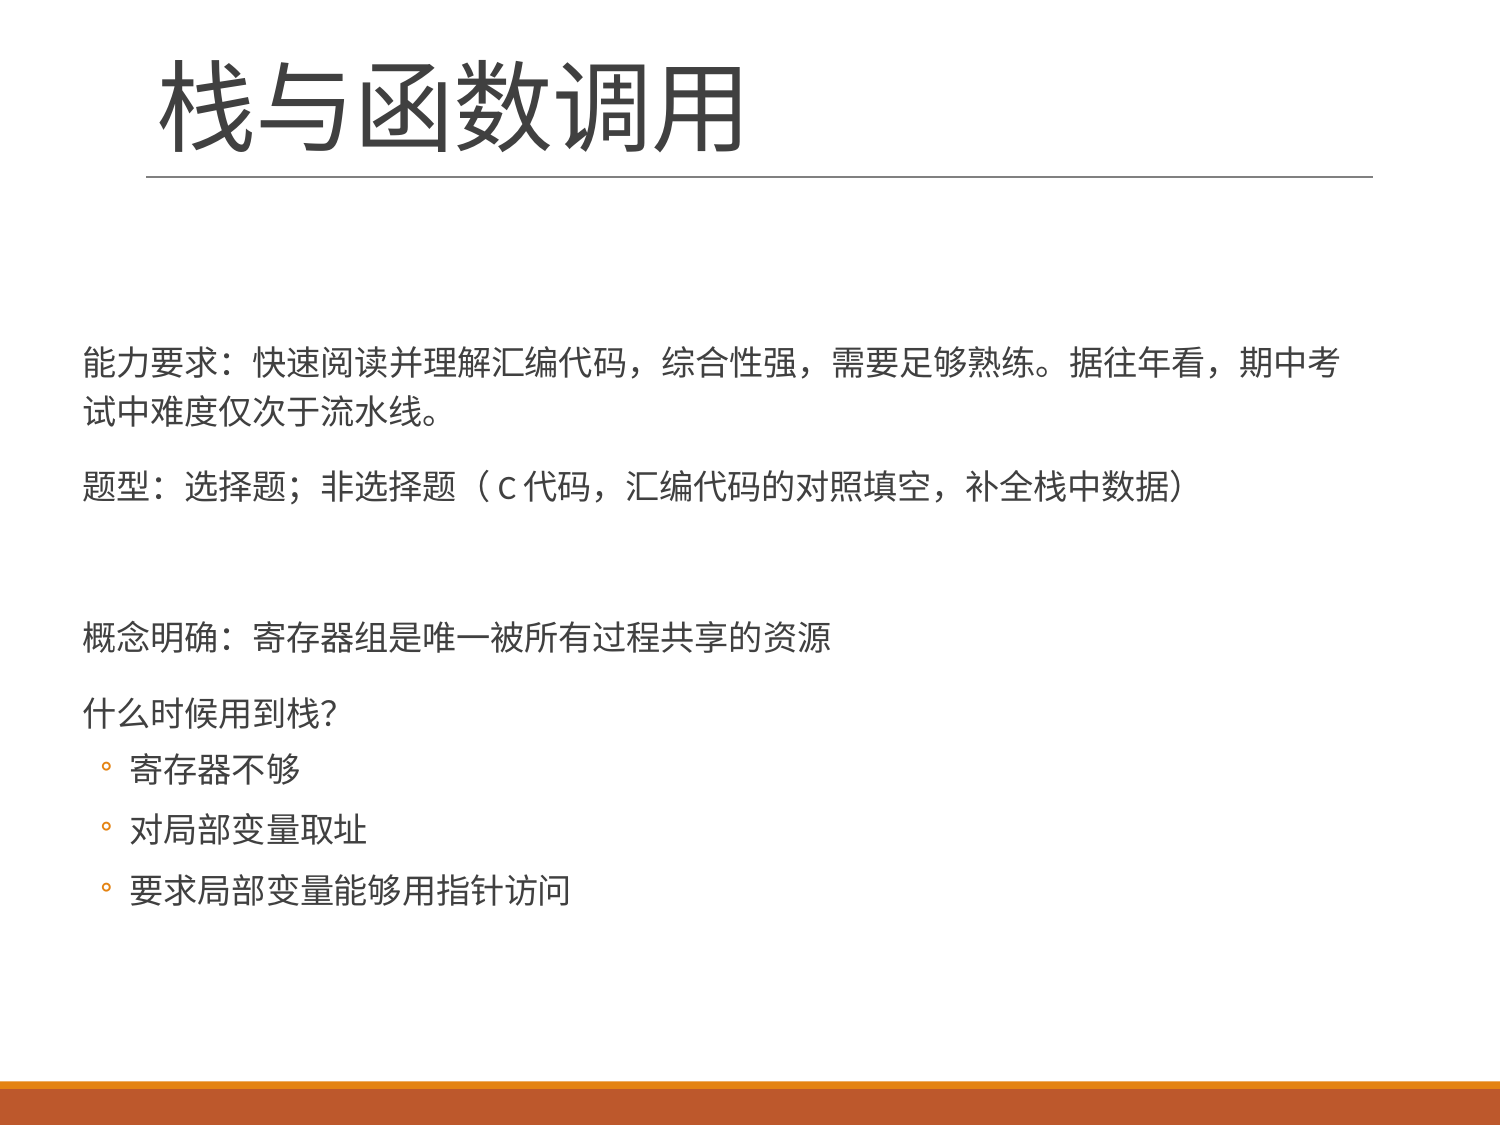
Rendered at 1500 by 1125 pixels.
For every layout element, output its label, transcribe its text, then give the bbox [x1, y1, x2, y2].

list 能力要求：快速阅读并理解汇编代码，综合性强，需要足够熟练。据往年看，期中考试中难度仅次于流水线。 题型：选择题；非选择题（C代码，汇编代码的对照填空，补全栈中数据） 概念明确：寄存器组是唯一被所有过程共享的资源 什么时候用到栈？ 寄存器不够 对局部变量取址 要求局部变量能够用指针访问 [68, 325, 1362, 925]
title 栈与函数调用 [141, 36, 1380, 173]
